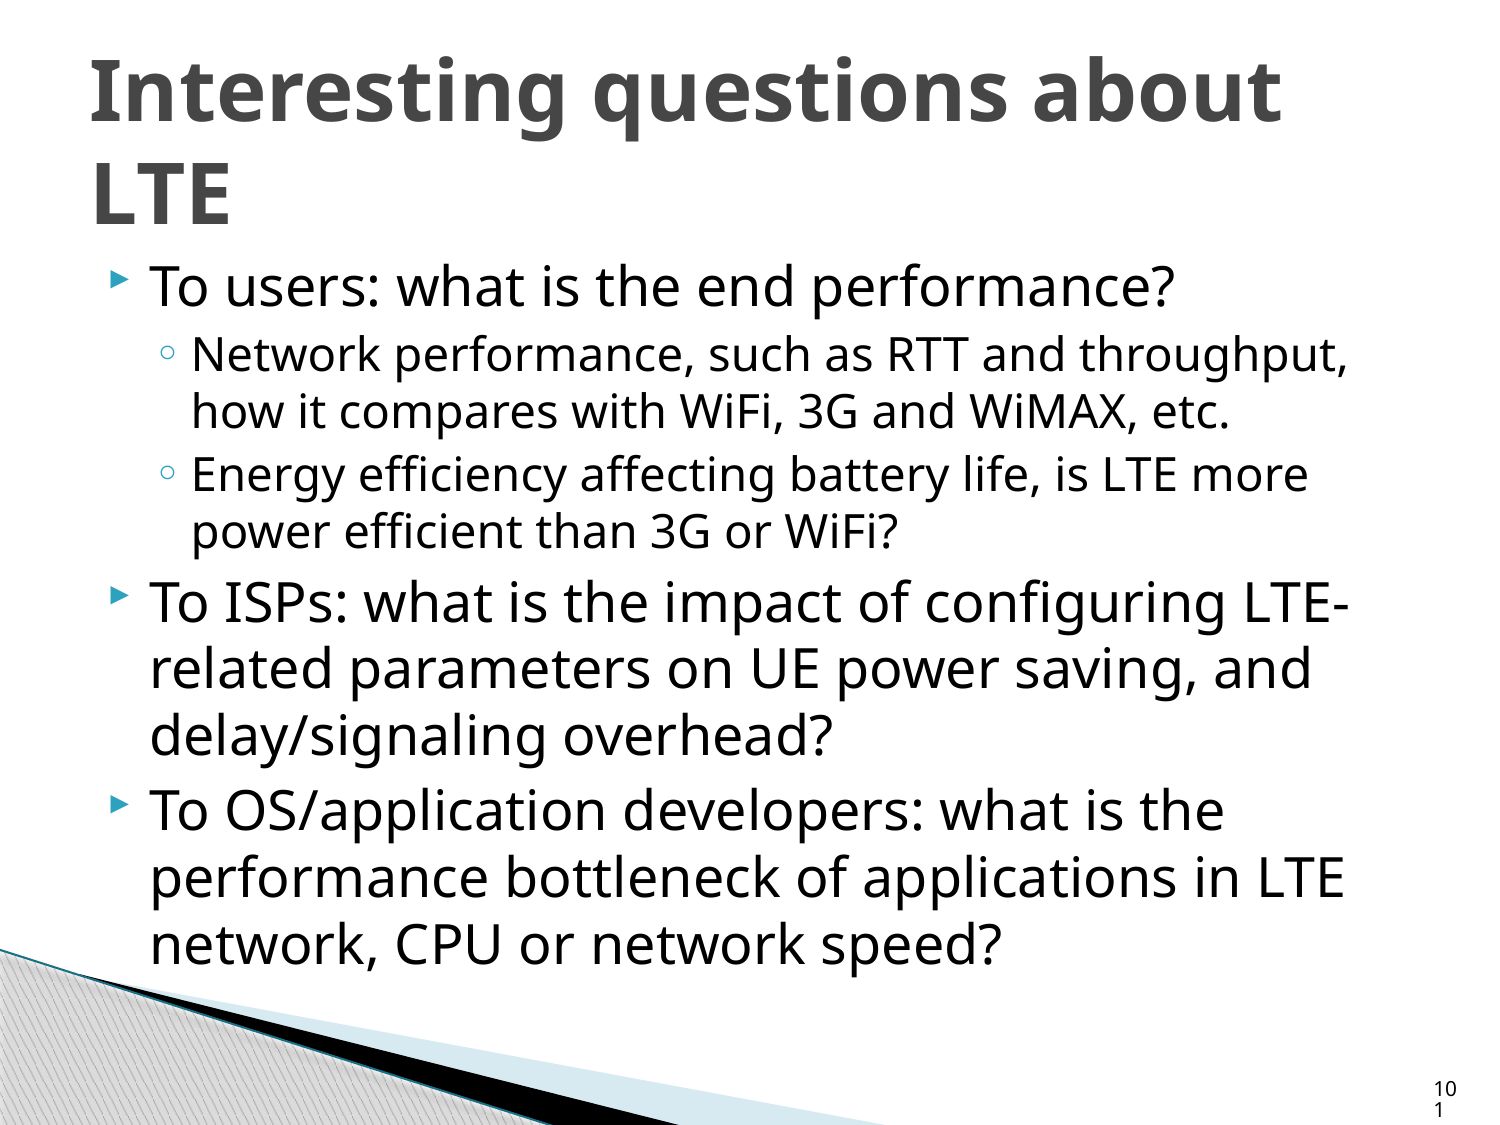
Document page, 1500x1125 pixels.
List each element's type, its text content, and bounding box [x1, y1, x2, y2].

list To users: what is the end performance? Network performance, such as RTT and throughput, how it compares with WiFi, 3G and WiMAX, etc. Energy efficiency affecting battery life, is LTE more power efficient than 3G or WiFi? To ISPs: what is the impact of configuring LTE-related parameters on UE power saving, and delay/signaling overhead? To OS/application developers: what is the performance bottleneck of applications in LTE network, CPU or network speed? [75, 243, 1425, 986]
title Interesting questions about LTE [75, 45, 1425, 233]
slide_number 101 [1418, 1051, 1479, 1112]
